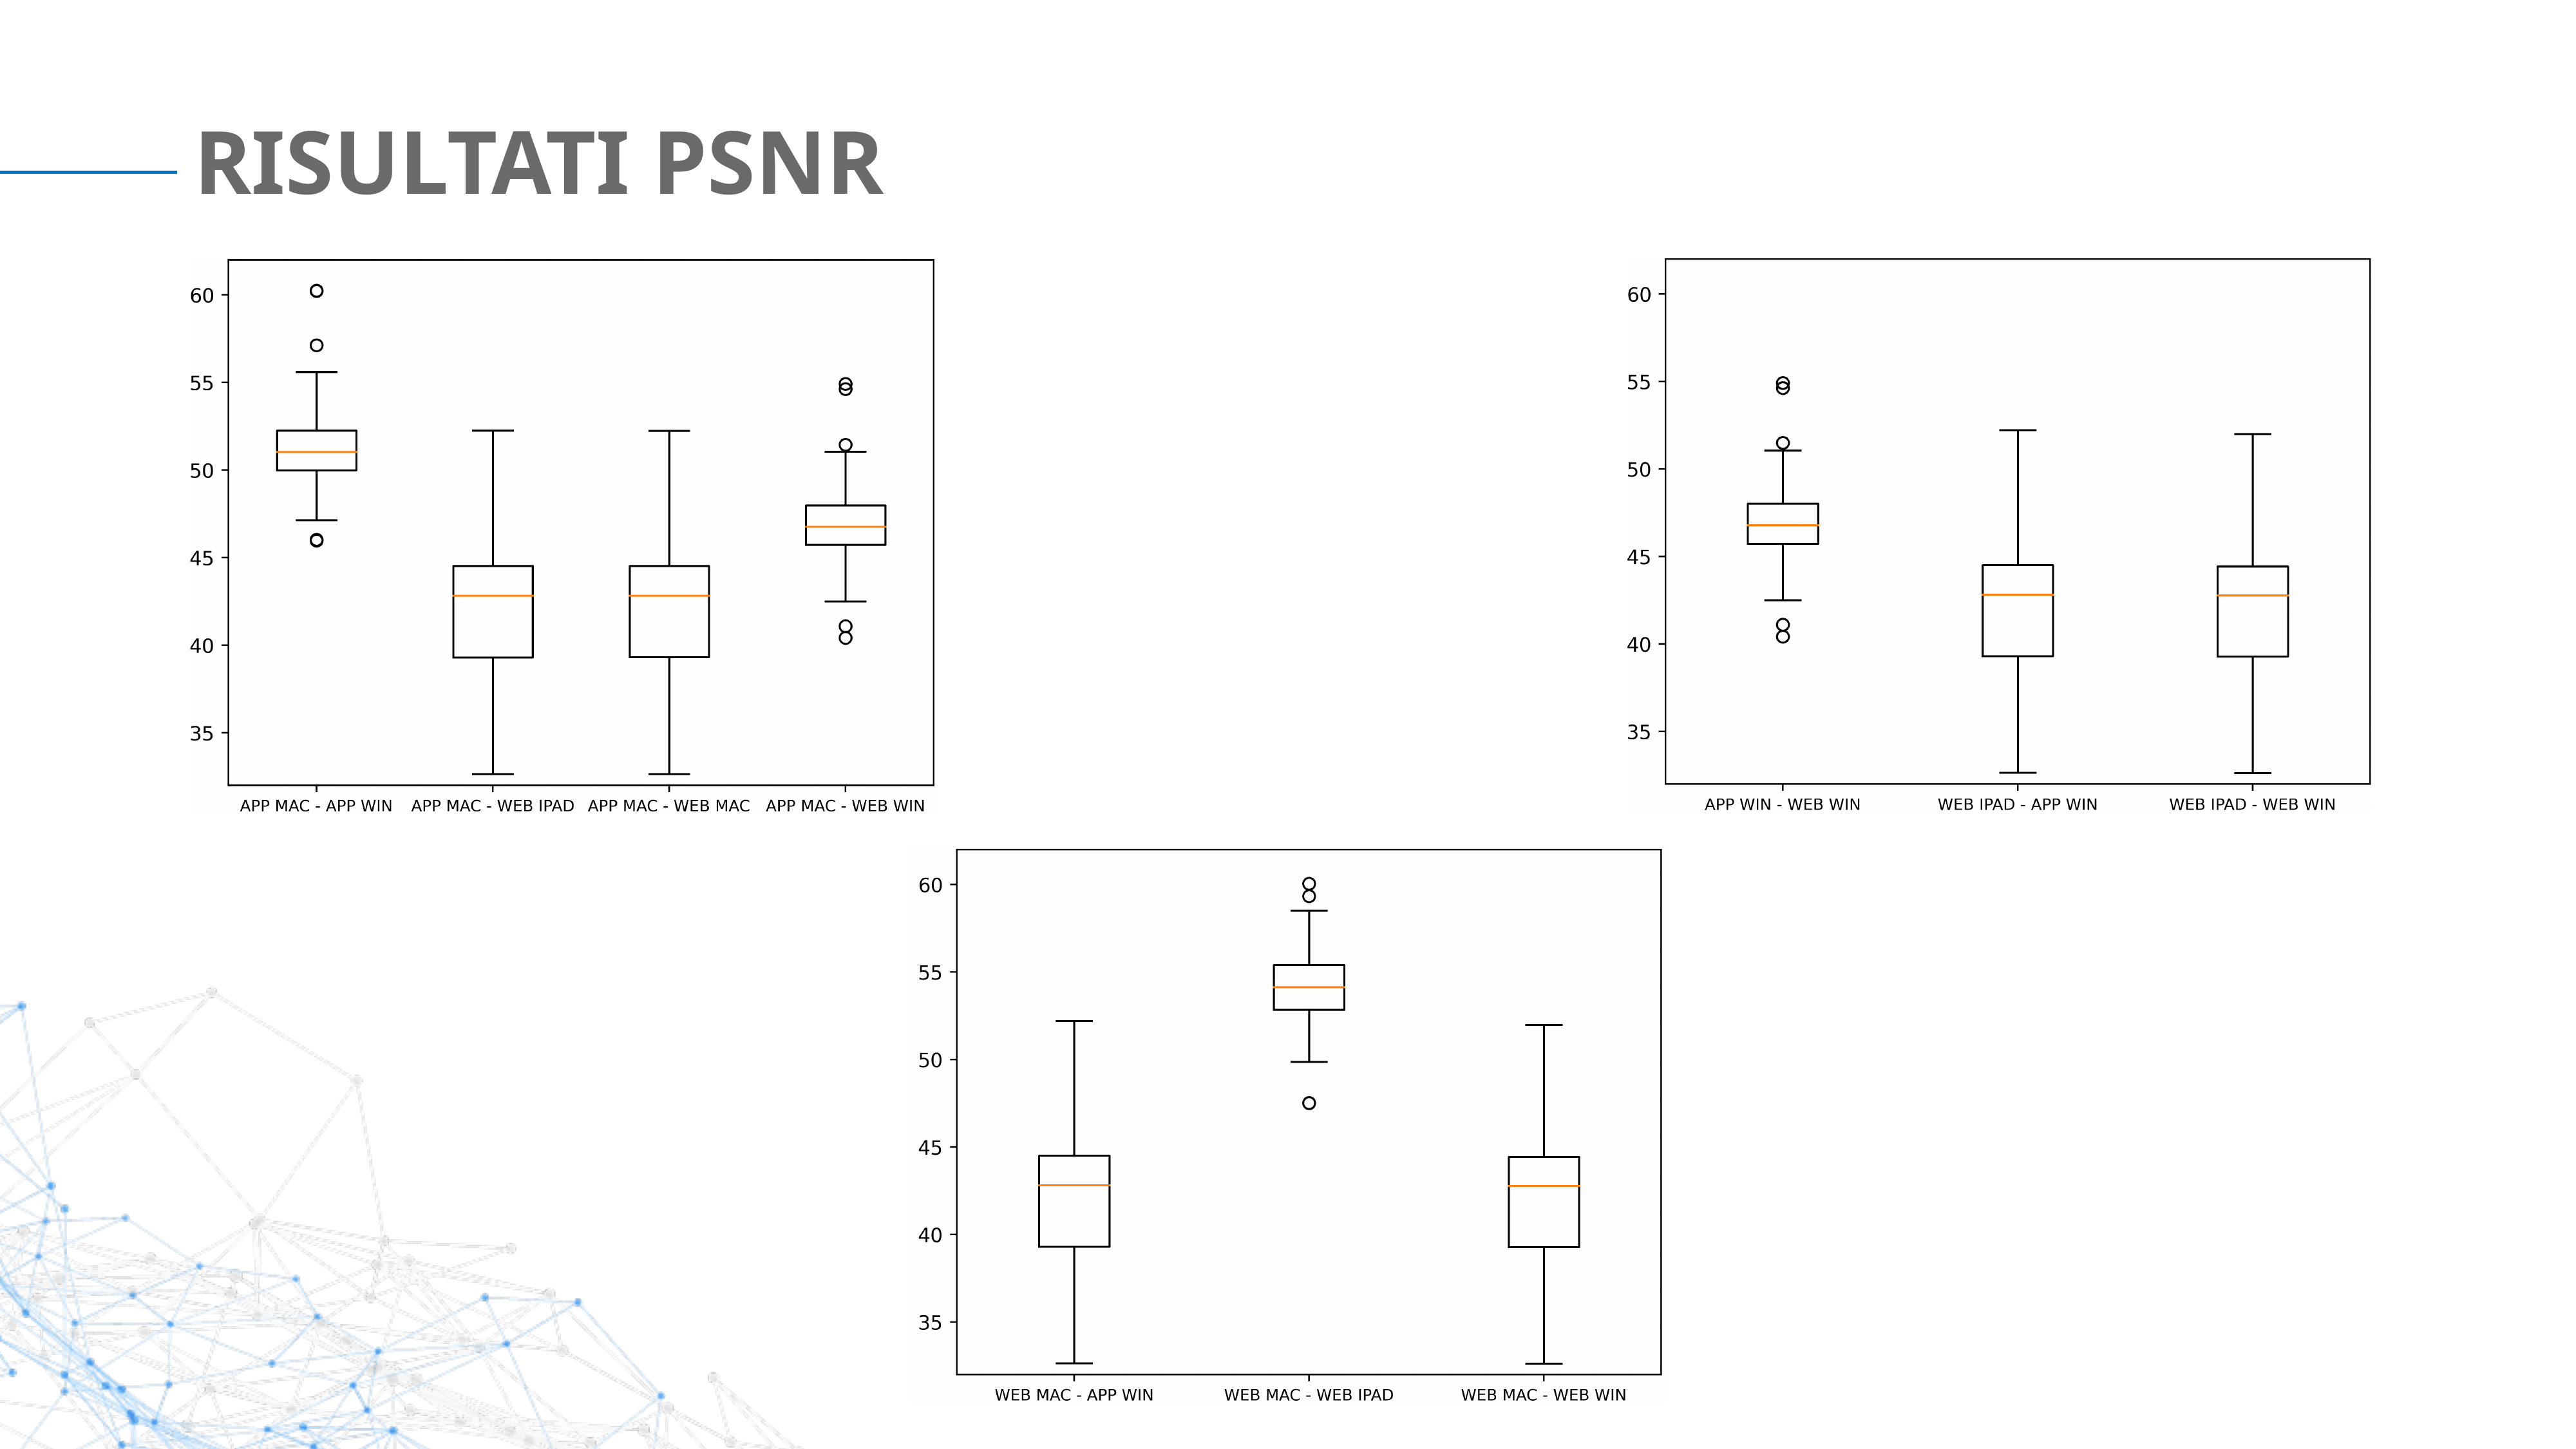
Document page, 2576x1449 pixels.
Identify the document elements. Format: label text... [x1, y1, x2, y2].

picture [1624, 256, 2374, 816]
text_box RISULTATI psnr [186, 99, 1937, 220]
picture [0, 256, 1667, 1449]
